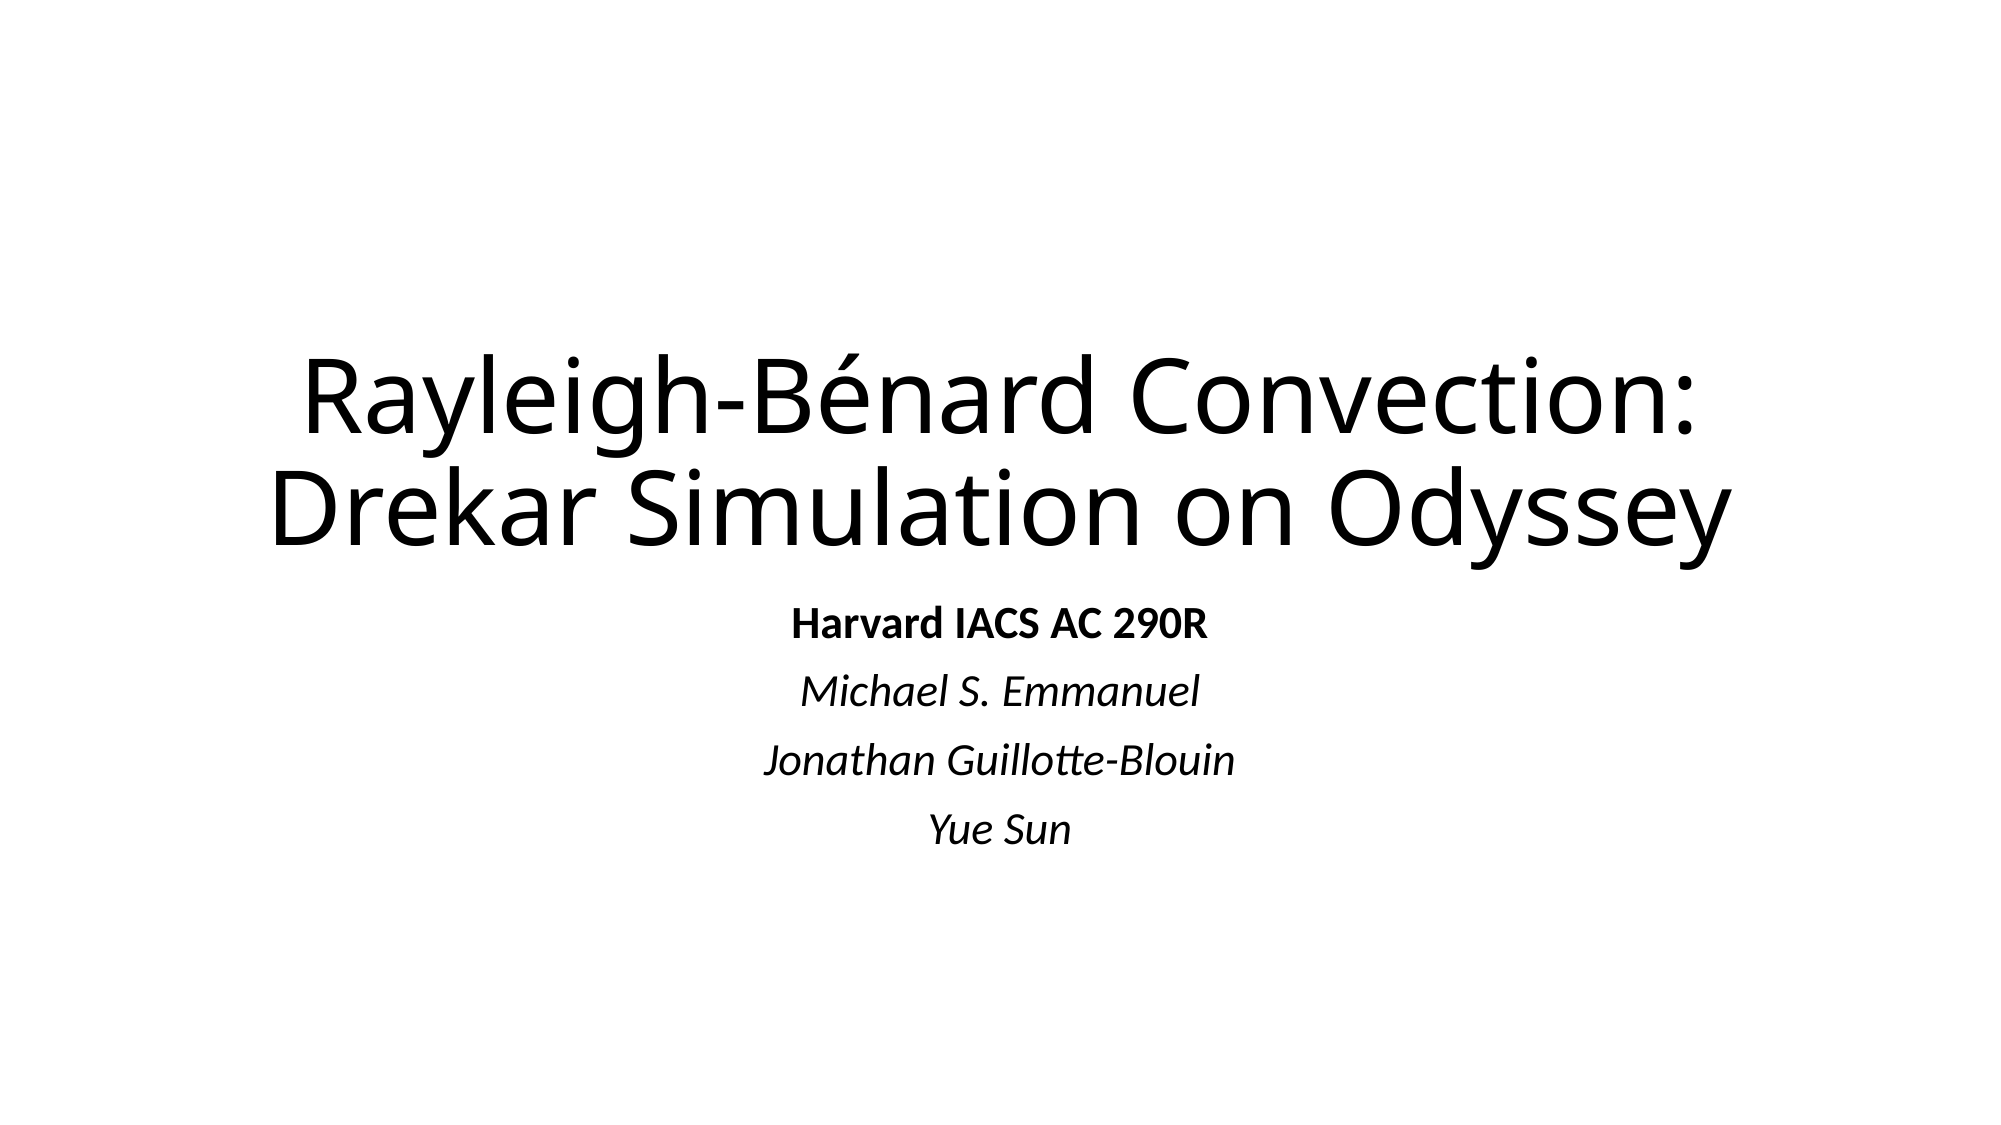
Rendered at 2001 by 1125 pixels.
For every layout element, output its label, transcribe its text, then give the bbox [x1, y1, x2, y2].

title Rayleigh-Bénard Convection: Drekar Simulation on Odyssey [249, 184, 1750, 576]
subtitle Harvard IACS AC 290R Michael S. Emmanuel Jonathan Guillotte-Blouin Yue Sun [249, 590, 1750, 863]
